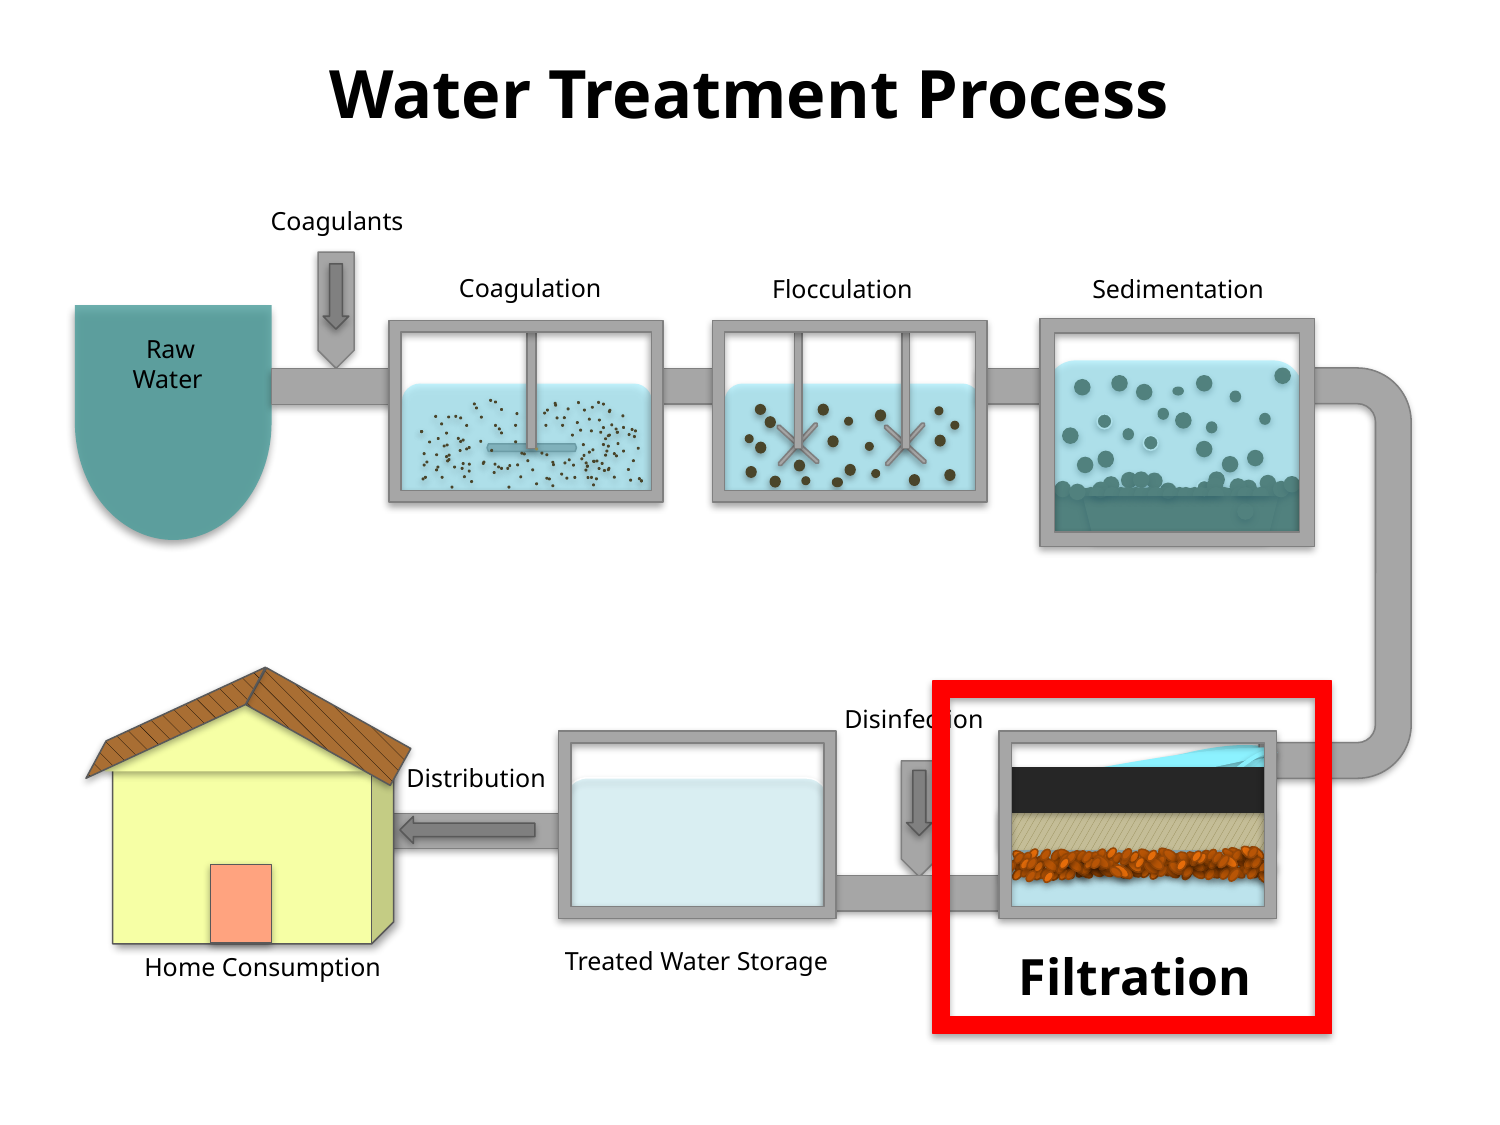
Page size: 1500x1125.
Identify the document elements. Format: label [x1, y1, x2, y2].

text_box [1097, 848, 1107, 856]
text_box [844, 416, 854, 426]
text_box [1134, 856, 1143, 869]
text_box [804, 448, 820, 464]
text_box [934, 434, 946, 447]
text_box [950, 420, 960, 430]
text_box [1026, 857, 1038, 870]
text_box [1201, 852, 1208, 865]
text_box [322, 263, 350, 330]
text_box [883, 424, 896, 440]
text_box [1065, 876, 1073, 881]
text_box [844, 463, 856, 476]
text_box [1191, 850, 1203, 863]
text_box [944, 469, 956, 481]
text_box [831, 477, 843, 488]
text_box [1112, 852, 1119, 859]
text_box [793, 459, 806, 472]
text_box [1183, 873, 1192, 878]
text_box [829, 680, 1332, 1034]
text_box [874, 409, 887, 422]
text_box [1153, 858, 1164, 871]
text_box [1045, 860, 1055, 871]
text_box [105, 864, 421, 1049]
text_box [667, 368, 707, 405]
text_box [817, 403, 829, 416]
text_box [1019, 857, 1029, 870]
text_box [871, 469, 881, 479]
text_box [37, 326, 304, 431]
text_box [794, 341, 803, 449]
text_box [754, 403, 767, 415]
text_box [911, 448, 927, 464]
text_box [1231, 849, 1237, 857]
text_box [1282, 741, 1309, 780]
text_box [403, 813, 553, 849]
text_box [764, 416, 776, 429]
text_box [1030, 848, 1039, 855]
text_box [807, 422, 819, 439]
text_box [801, 476, 811, 486]
text_box [712, 320, 988, 503]
text_box [1137, 848, 1148, 856]
text_box [864, 441, 874, 451]
text_box [807, 382, 969, 489]
text_box [85, 666, 610, 800]
text_box [62, 44, 1436, 140]
text_box [120, 714, 343, 772]
text_box [111, 779, 395, 943]
text_box [1176, 858, 1187, 872]
text_box [1016, 852, 1025, 860]
text_box [1039, 318, 1315, 547]
text_box [827, 435, 839, 448]
text_box [1040, 848, 1051, 861]
text_box [777, 448, 793, 467]
text_box [841, 875, 927, 912]
text_box [1160, 855, 1166, 863]
text_box [1177, 851, 1186, 860]
text_box [901, 341, 910, 449]
text_box [1162, 848, 1175, 859]
text_box [1169, 861, 1173, 873]
text_box [914, 422, 926, 439]
text_box [1158, 847, 1166, 852]
text_box [558, 730, 837, 919]
text_box [934, 406, 944, 416]
text_box [1016, 884, 1259, 905]
text_box [74, 431, 273, 541]
text_box [1222, 847, 1233, 853]
text_box [1057, 848, 1068, 856]
text_box [406, 382, 645, 489]
text_box [317, 251, 355, 367]
text_box [74, 304, 273, 326]
text_box [1016, 819, 1259, 851]
text_box [1024, 851, 1032, 857]
text_box [1107, 847, 1117, 854]
text_box [1237, 752, 1259, 766]
text_box [397, 265, 1382, 311]
text_box [992, 368, 1034, 405]
text_box [1205, 876, 1214, 881]
text_box [755, 441, 767, 454]
text_box [744, 434, 754, 444]
text_box [769, 475, 781, 488]
text_box [399, 815, 536, 845]
text_box [778, 424, 789, 440]
text_box [304, 368, 383, 405]
text_box [1207, 848, 1217, 855]
text_box [1319, 367, 1412, 780]
text_box [954, 875, 993, 912]
text_box [900, 760, 927, 874]
text_box [388, 320, 664, 503]
text_box [745, 466, 757, 478]
text_box [730, 382, 798, 489]
text_box [526, 341, 537, 449]
text_box [204, 198, 470, 244]
text_box [908, 474, 921, 486]
text_box [539, 937, 854, 1013]
text_box [1109, 752, 1252, 766]
text_box [885, 449, 900, 467]
text_box [576, 777, 818, 905]
